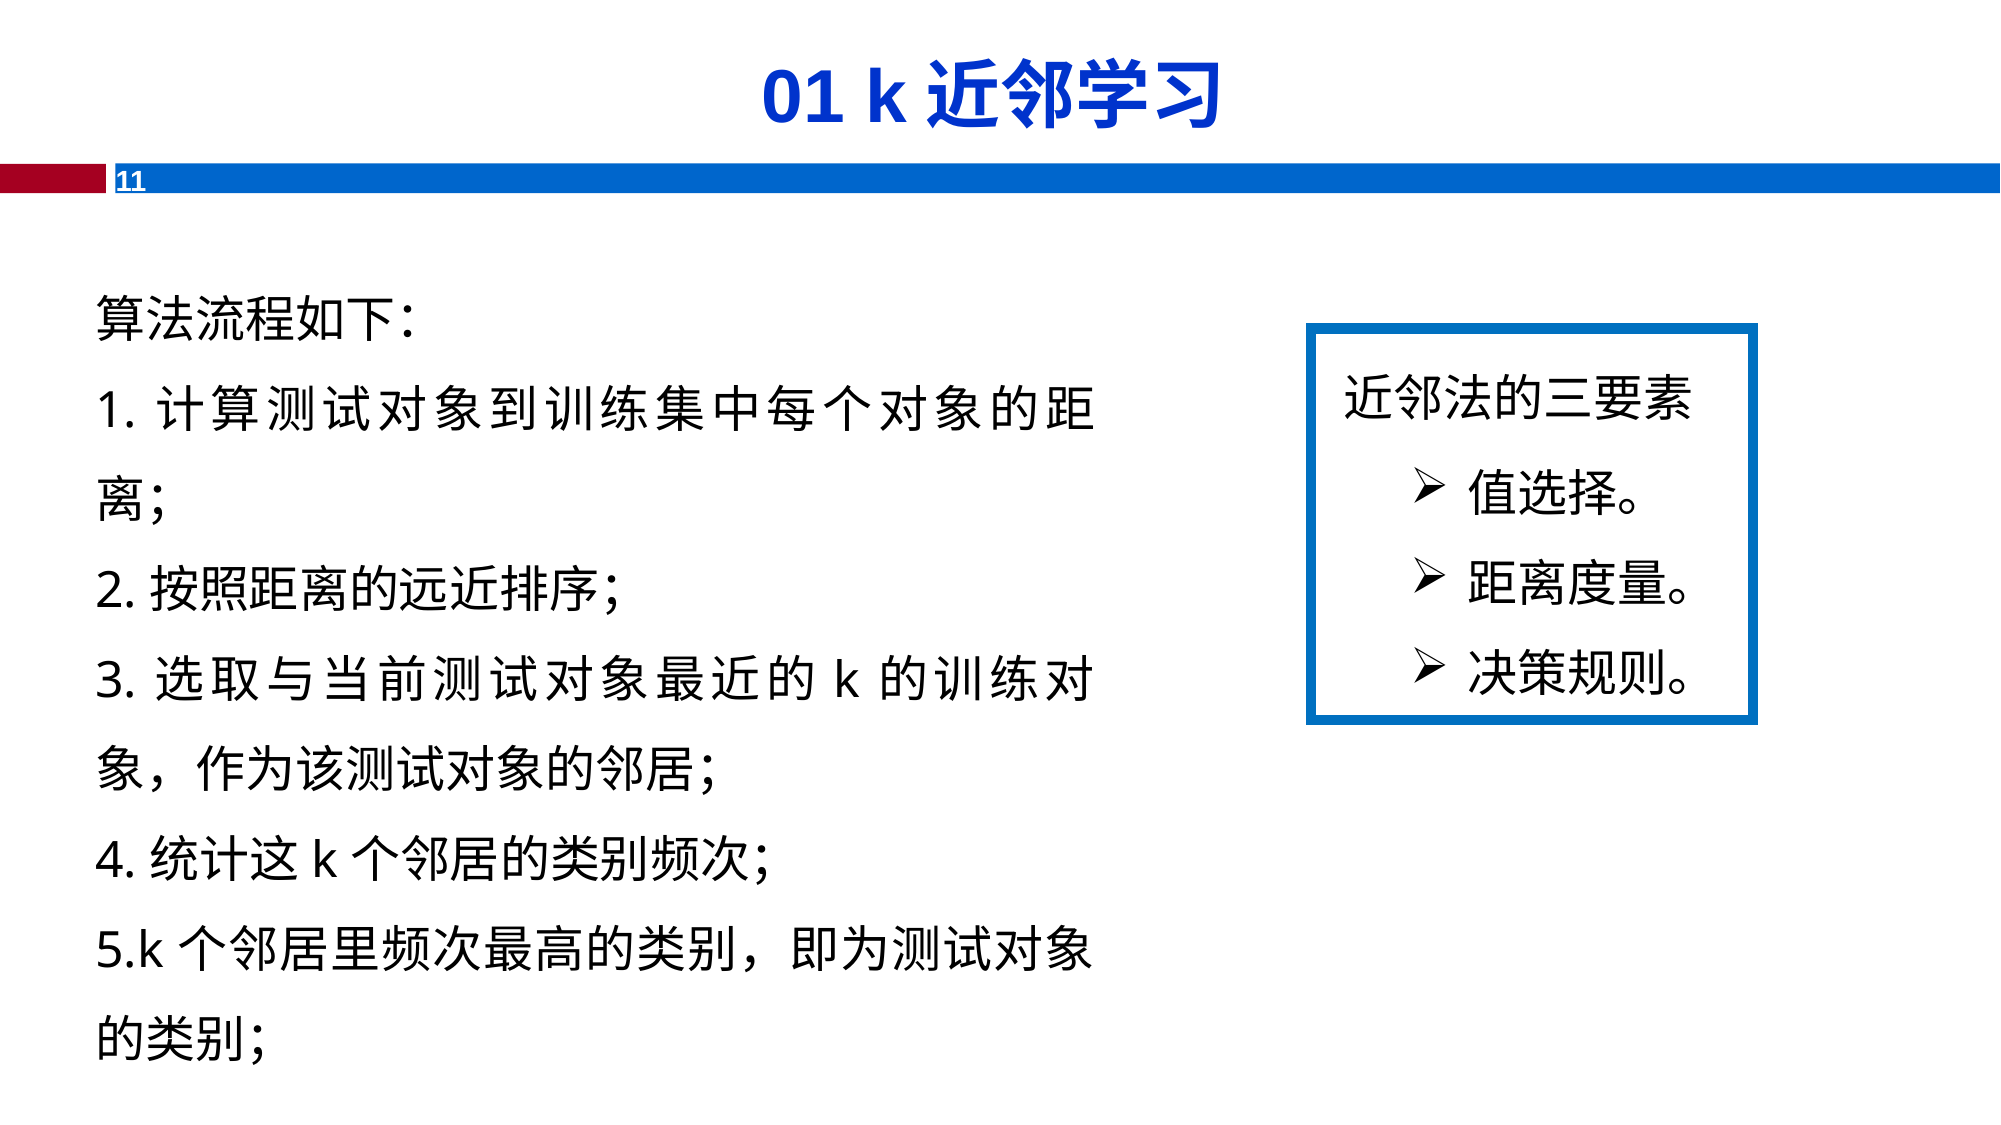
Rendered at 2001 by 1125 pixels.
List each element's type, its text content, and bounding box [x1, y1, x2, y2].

text_box 算法流程如下： 1.计算测试对象到训练集中每个对象的距离； 2.按照距离的远近排序； 3.选取与当前测试对象最近的k的训练对象，作为该测试对象的邻居； 4.统计这k个邻居的类别频次； 5.k个邻居里频次最高的类别，即为测试对象的类别； [80, 249, 1110, 1075]
title 01 k近邻学习 [48, 36, 1939, 148]
text_box [1309, 326, 1755, 722]
